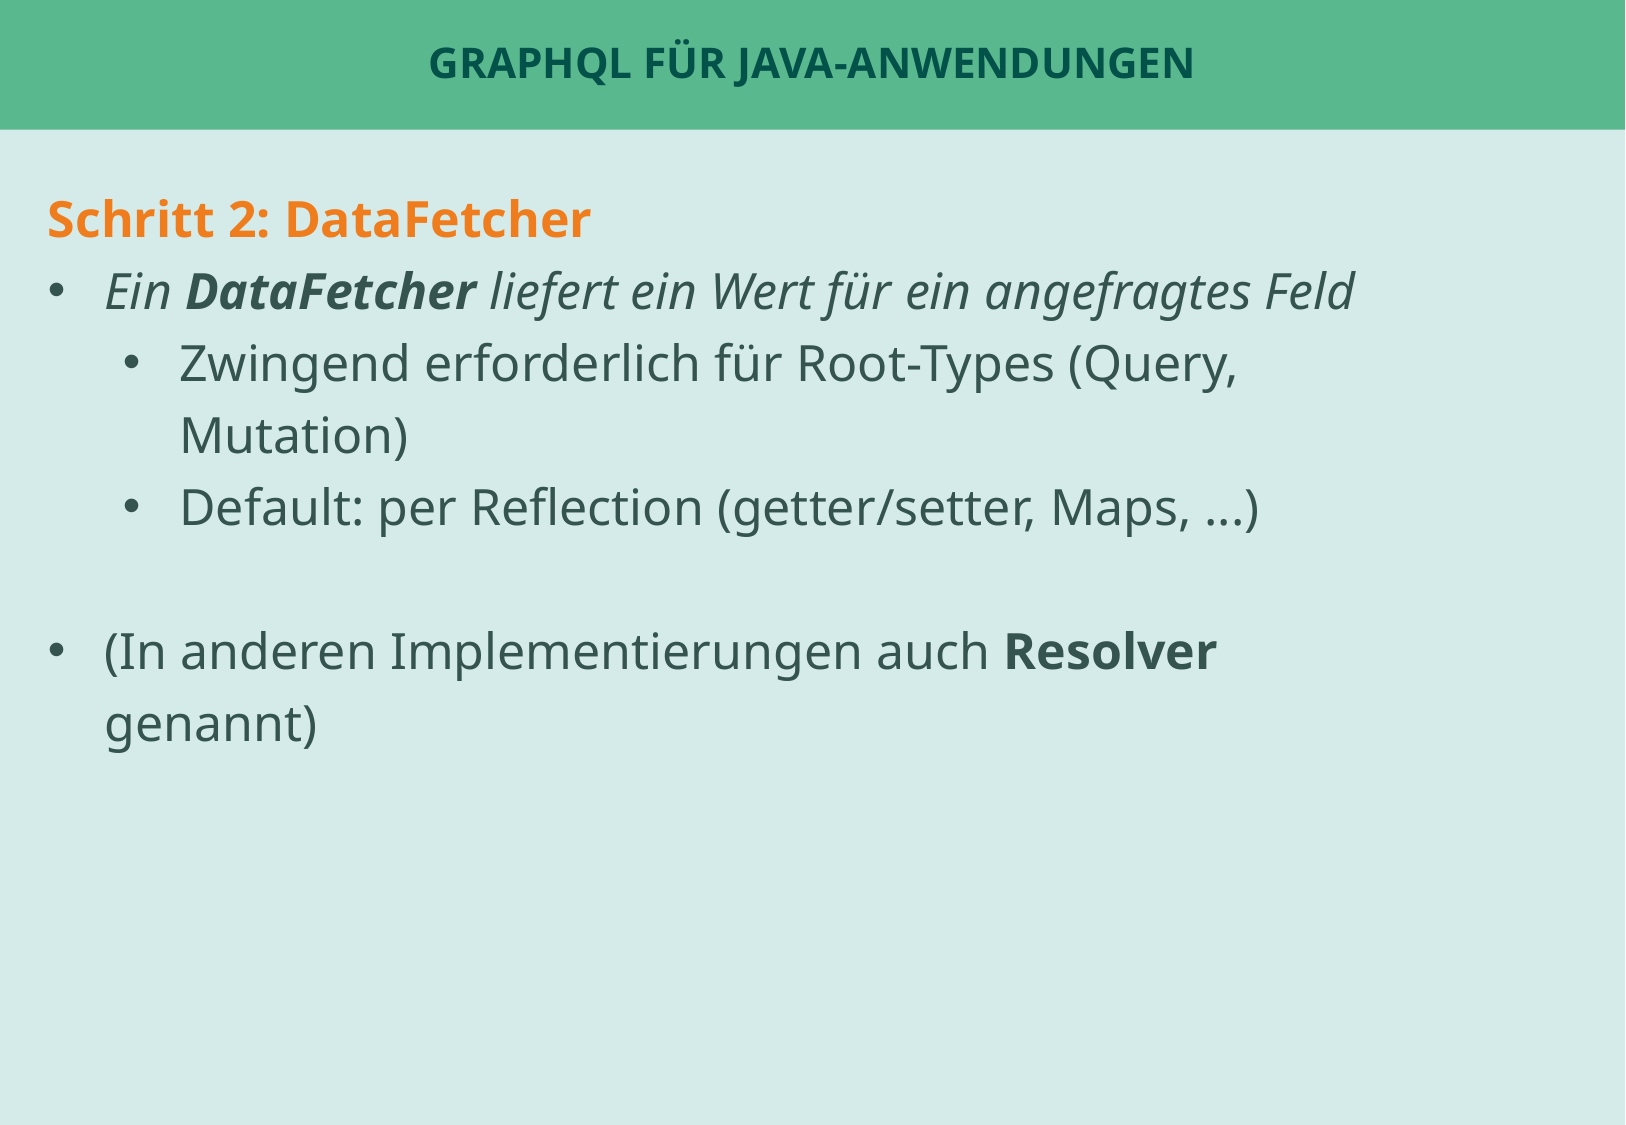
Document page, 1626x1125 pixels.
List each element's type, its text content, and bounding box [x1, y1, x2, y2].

title GraphQL für Java-Anwendungen [0, 0, 1625, 130]
text_box Schritt 2: DataFetcher Ein DataFetcher liefert ein Wert für ein angefragtes Feld Zwingend erforderlich für Root-Types (Query, Mutation) Default: per Reflection (getter/setter, Maps, ...) (In anderen Implementierungen auch Resolver genannt) [33, 168, 1413, 831]
